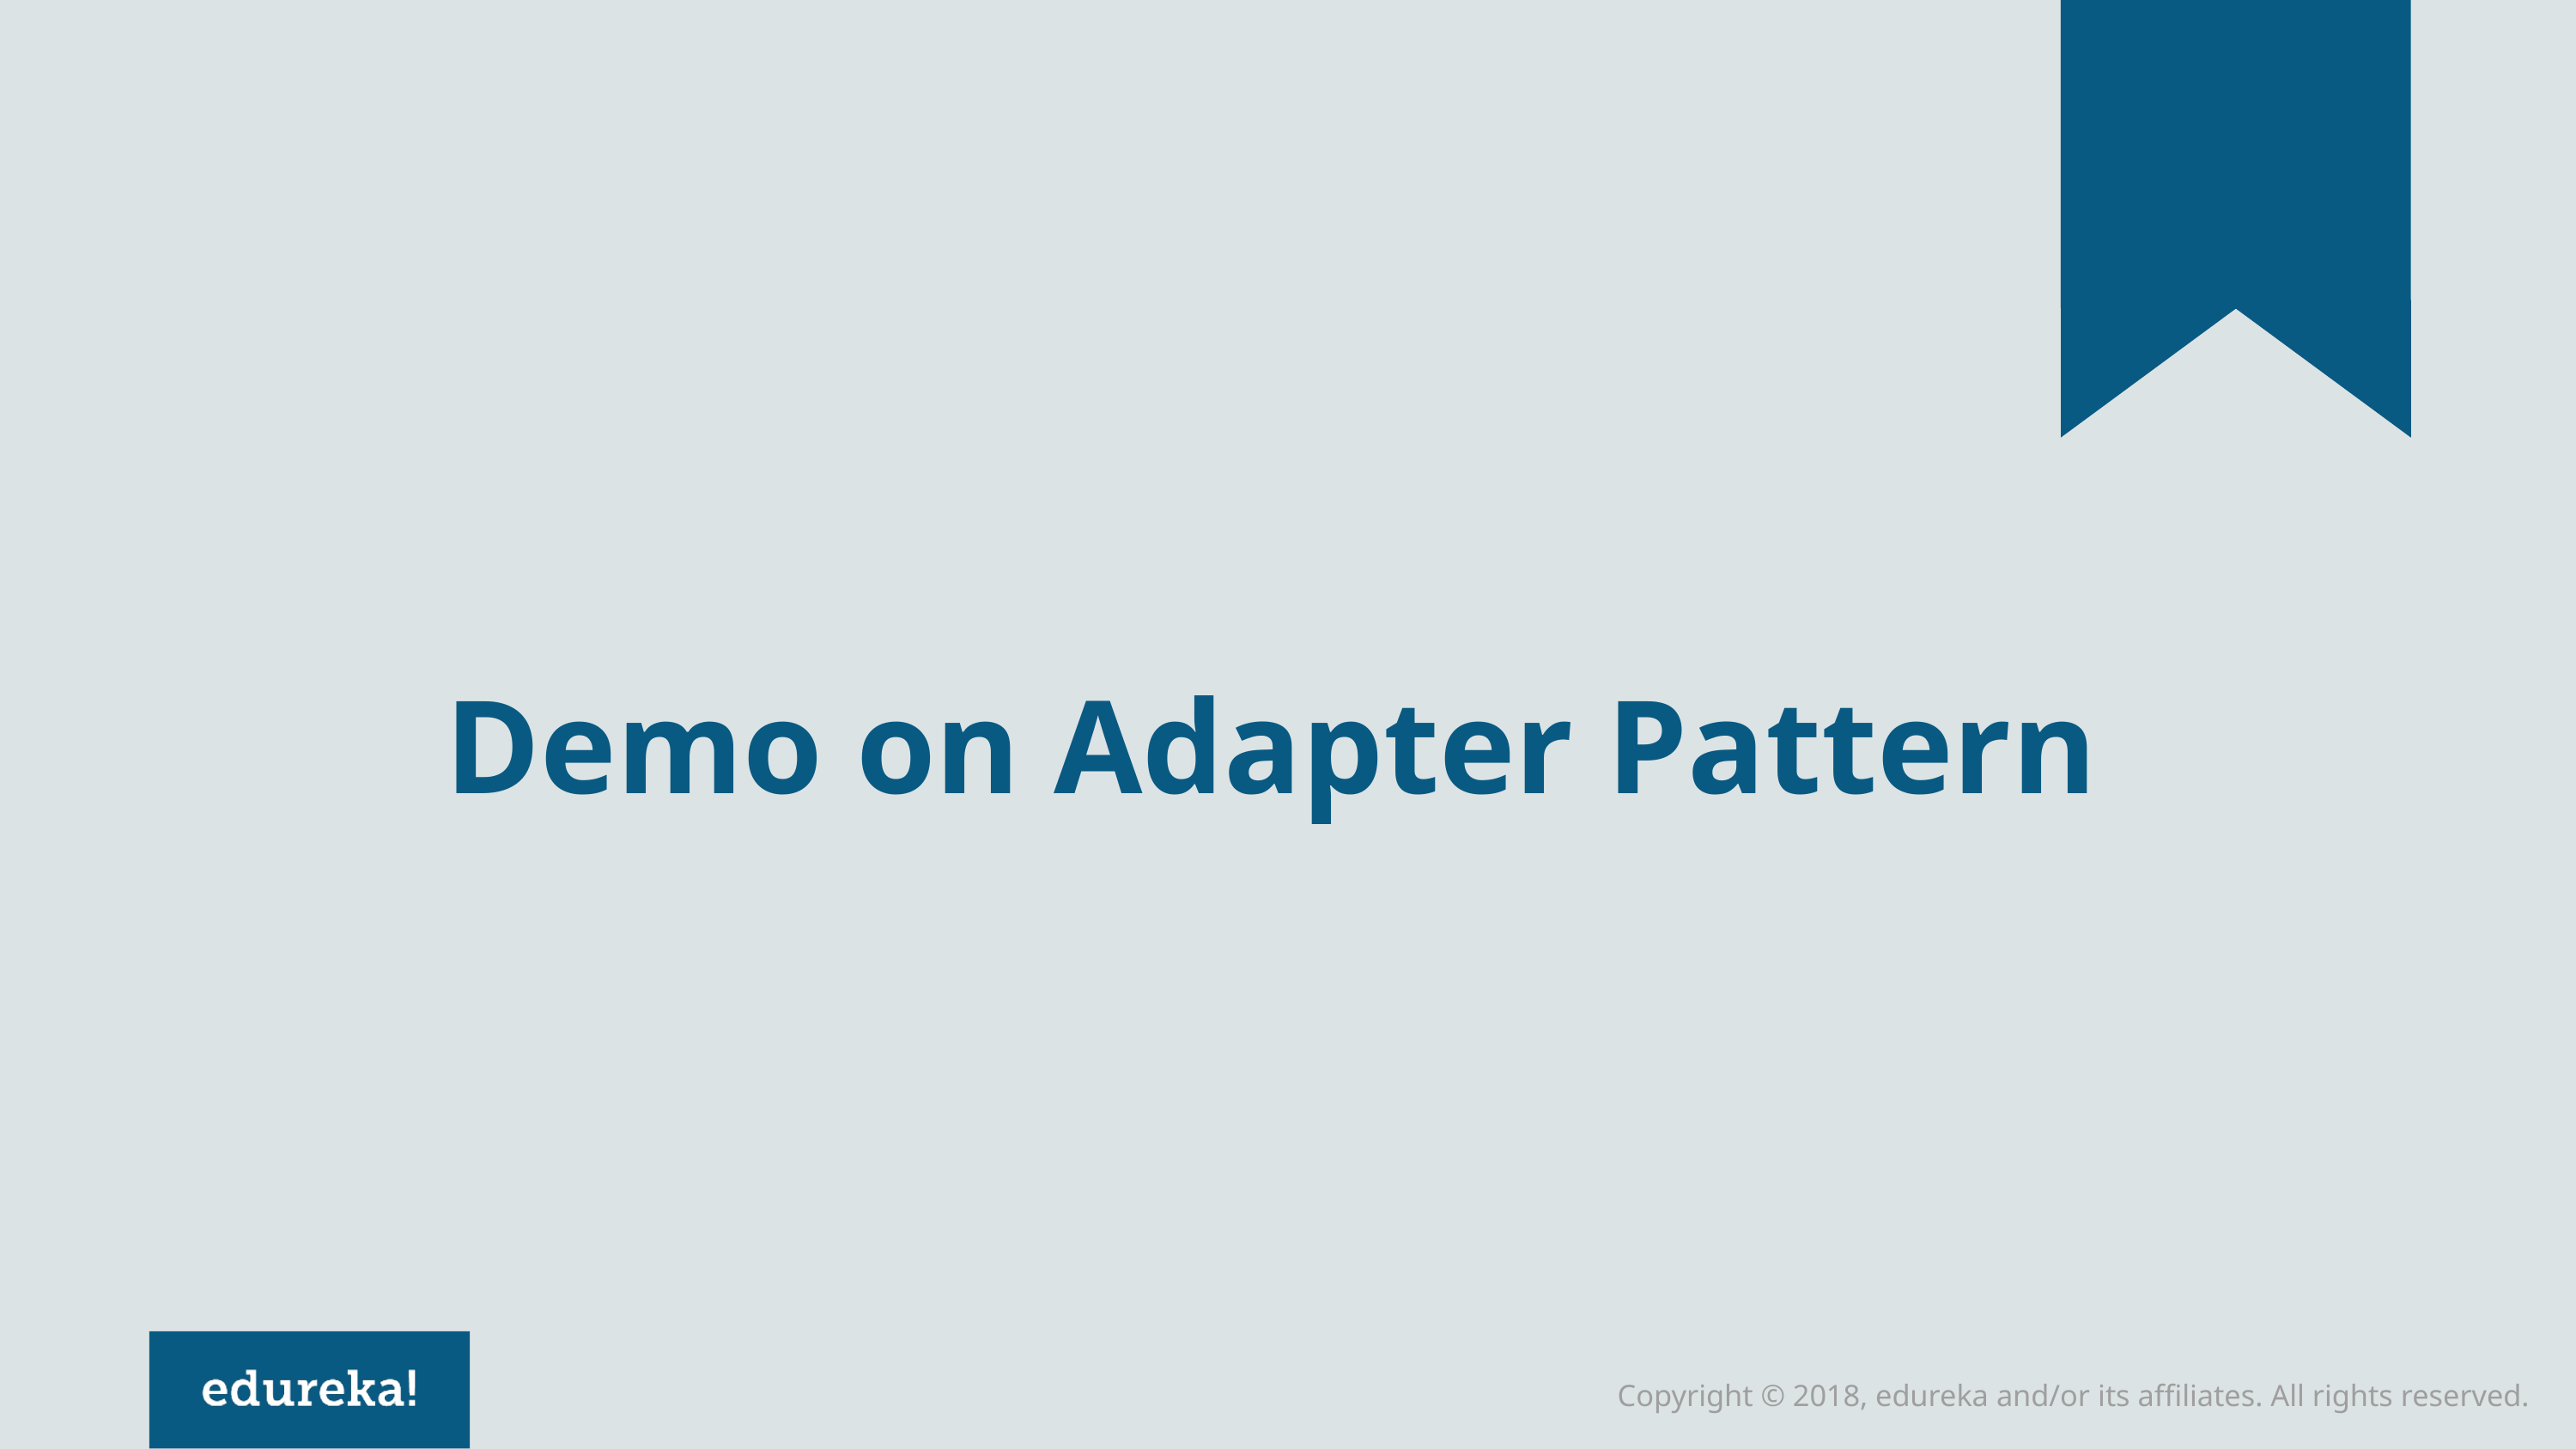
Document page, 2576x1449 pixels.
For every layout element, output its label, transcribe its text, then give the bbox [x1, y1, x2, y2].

picture [409, 1399, 415, 1406]
picture [231, 1370, 260, 1406]
picture [203, 1379, 228, 1406]
picture [319, 1379, 344, 1406]
picture [264, 1380, 295, 1406]
picture [297, 1379, 318, 1406]
picture [378, 1379, 404, 1406]
picture [348, 1370, 375, 1406]
title Demo on Adapter Pattern [197, 669, 2379, 816]
picture [409, 1370, 415, 1396]
